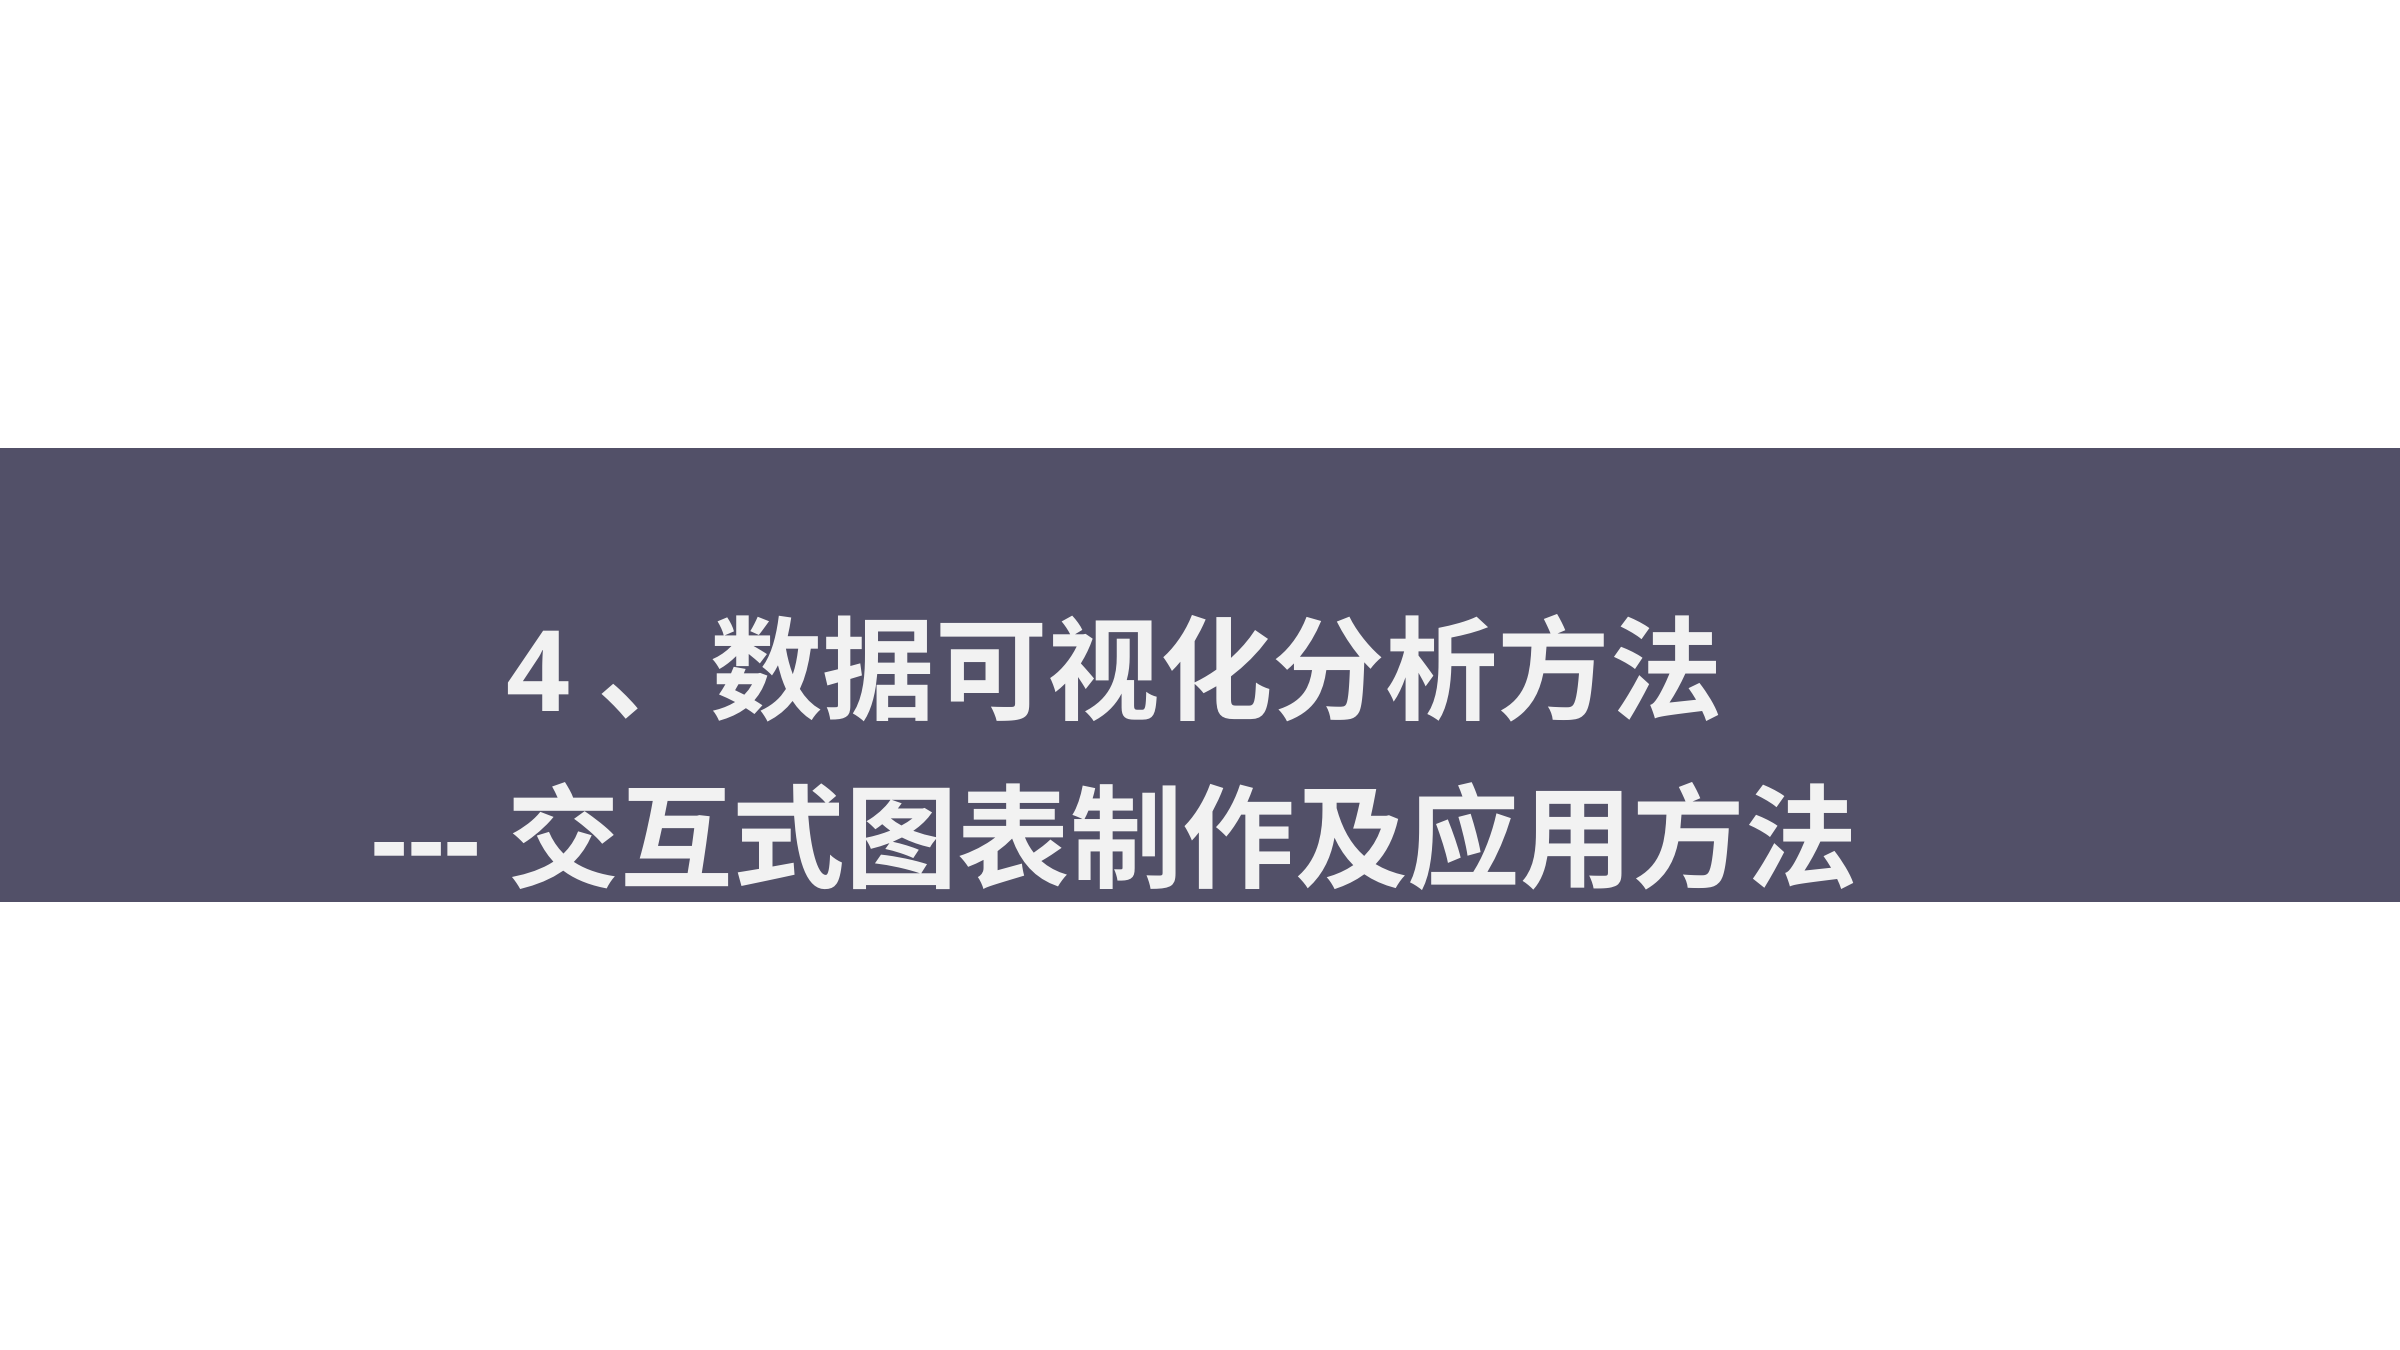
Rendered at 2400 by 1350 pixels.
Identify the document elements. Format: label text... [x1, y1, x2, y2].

title 4、数据可视化分析方法 ---交互式图表制作及应用方法 [0, 599, 2230, 868]
text_box [0, 448, 2400, 902]
